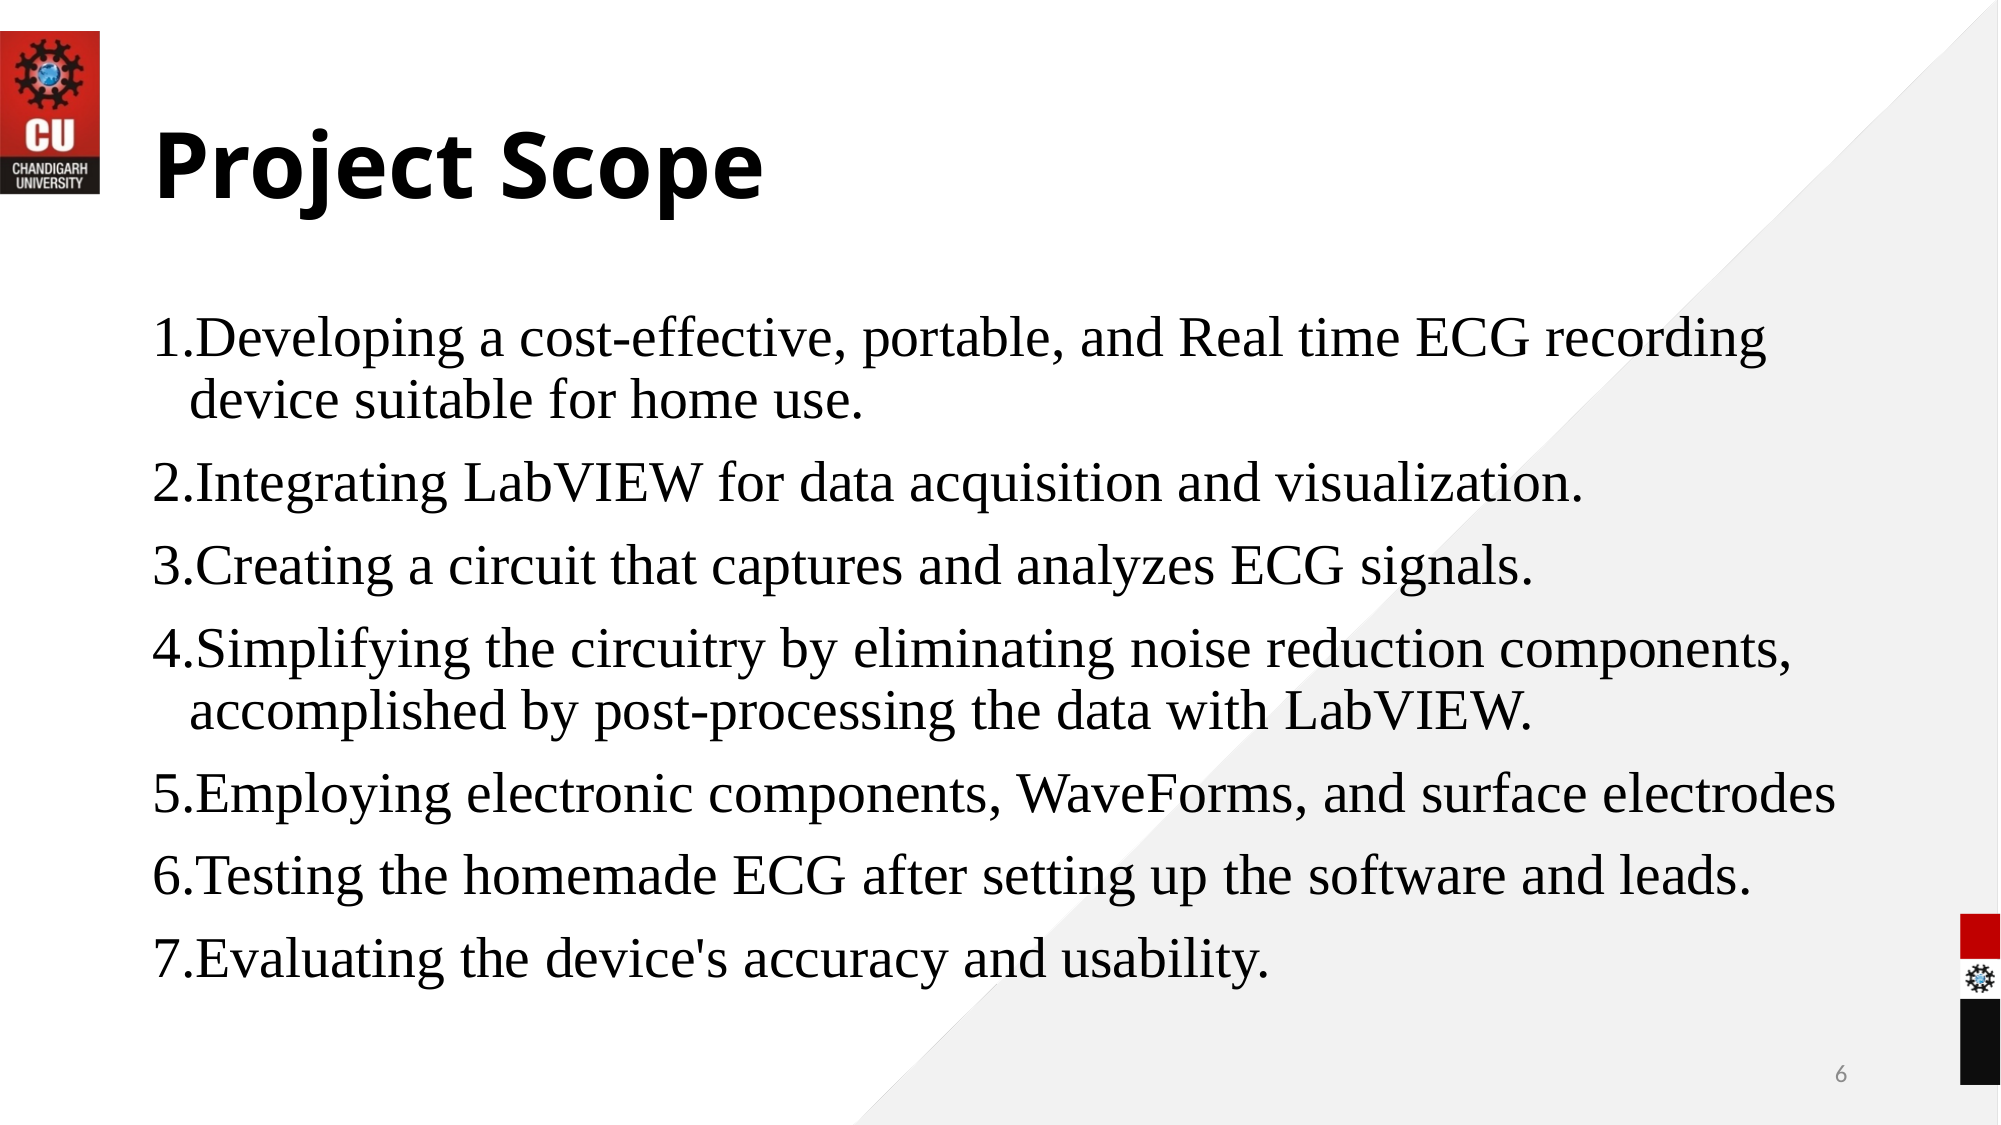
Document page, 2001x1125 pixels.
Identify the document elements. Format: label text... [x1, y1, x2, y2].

list Developing a cost-effective, portable, and Real time ECG recording device suitable for home use. Integrating LabVIEW for data acquisition and visualization. Creating a circuit that captures and analyzes ECG signals. Simplifying the circuitry by eliminating noise reduction components, accomplished by post-processing the data with LabVIEW. Employing electronic components, WaveForms, and surface electrodes Testing the homemade ECG after setting up the software and leads. Evaluating the device's accuracy and usability. [137, 299, 1863, 1014]
slide_number 6 [1412, 1042, 1863, 1103]
title Project Scope [137, 59, 1863, 278]
picture [0, 0, 2001, 1125]
